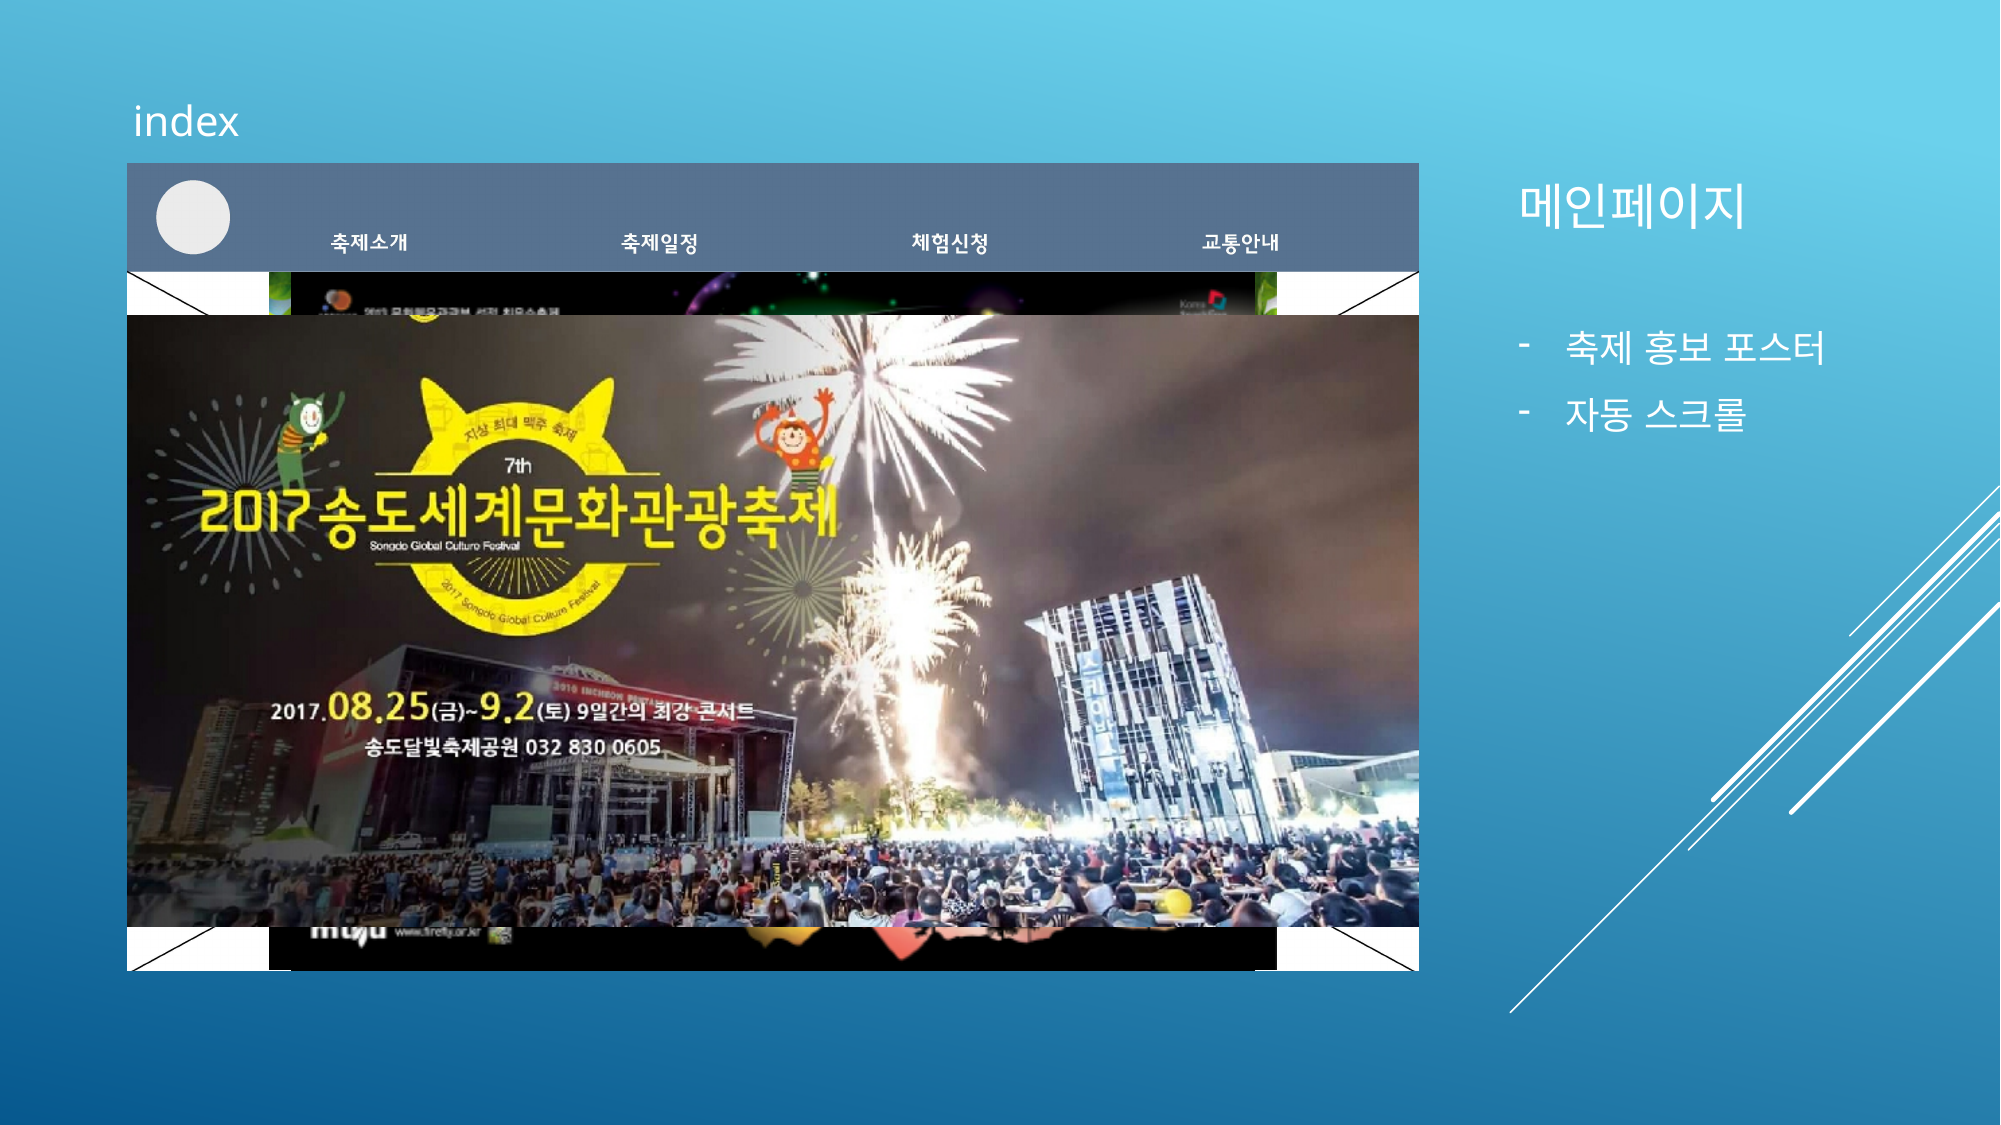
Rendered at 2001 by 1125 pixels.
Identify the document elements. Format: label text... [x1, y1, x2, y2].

picture [126, 163, 1420, 972]
text_box 메인페이지 축제 홍보 포스터 자동 스크롤 [1503, 137, 1843, 513]
text_box index [118, 86, 255, 152]
